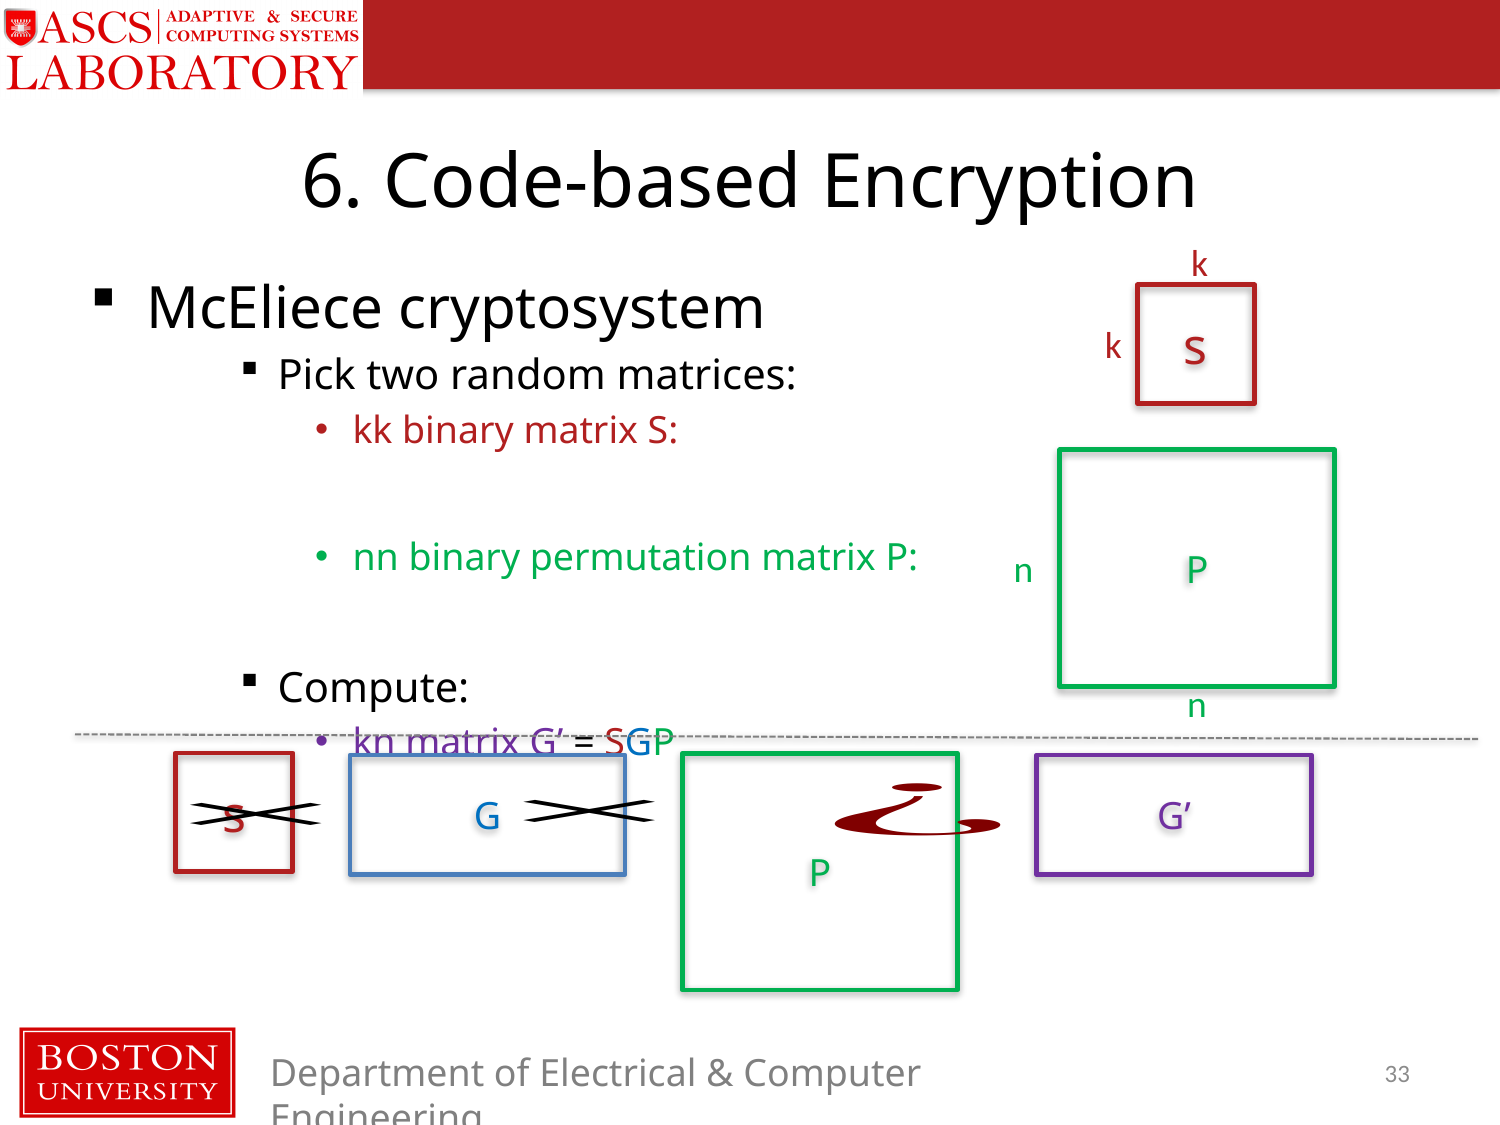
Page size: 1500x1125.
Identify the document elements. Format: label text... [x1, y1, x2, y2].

text_box G’ [1036, 754, 1312, 875]
picture [19, 1027, 236, 1118]
picture [0, 0, 363, 100]
text_box n [998, 537, 1049, 598]
text_box s [175, 752, 293, 872]
text_box s [1137, 284, 1255, 404]
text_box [74, 734, 1479, 740]
text_box k [1176, 231, 1224, 283]
slide_number 33 [1336, 1042, 1425, 1103]
text_box G [349, 754, 626, 875]
text_box k [1090, 313, 1132, 374]
text_box n [1172, 672, 1222, 732]
title 6. Code-based Encryption [75, 121, 1425, 233]
text_box P [1059, 449, 1335, 687]
text_box P [682, 752, 958, 991]
